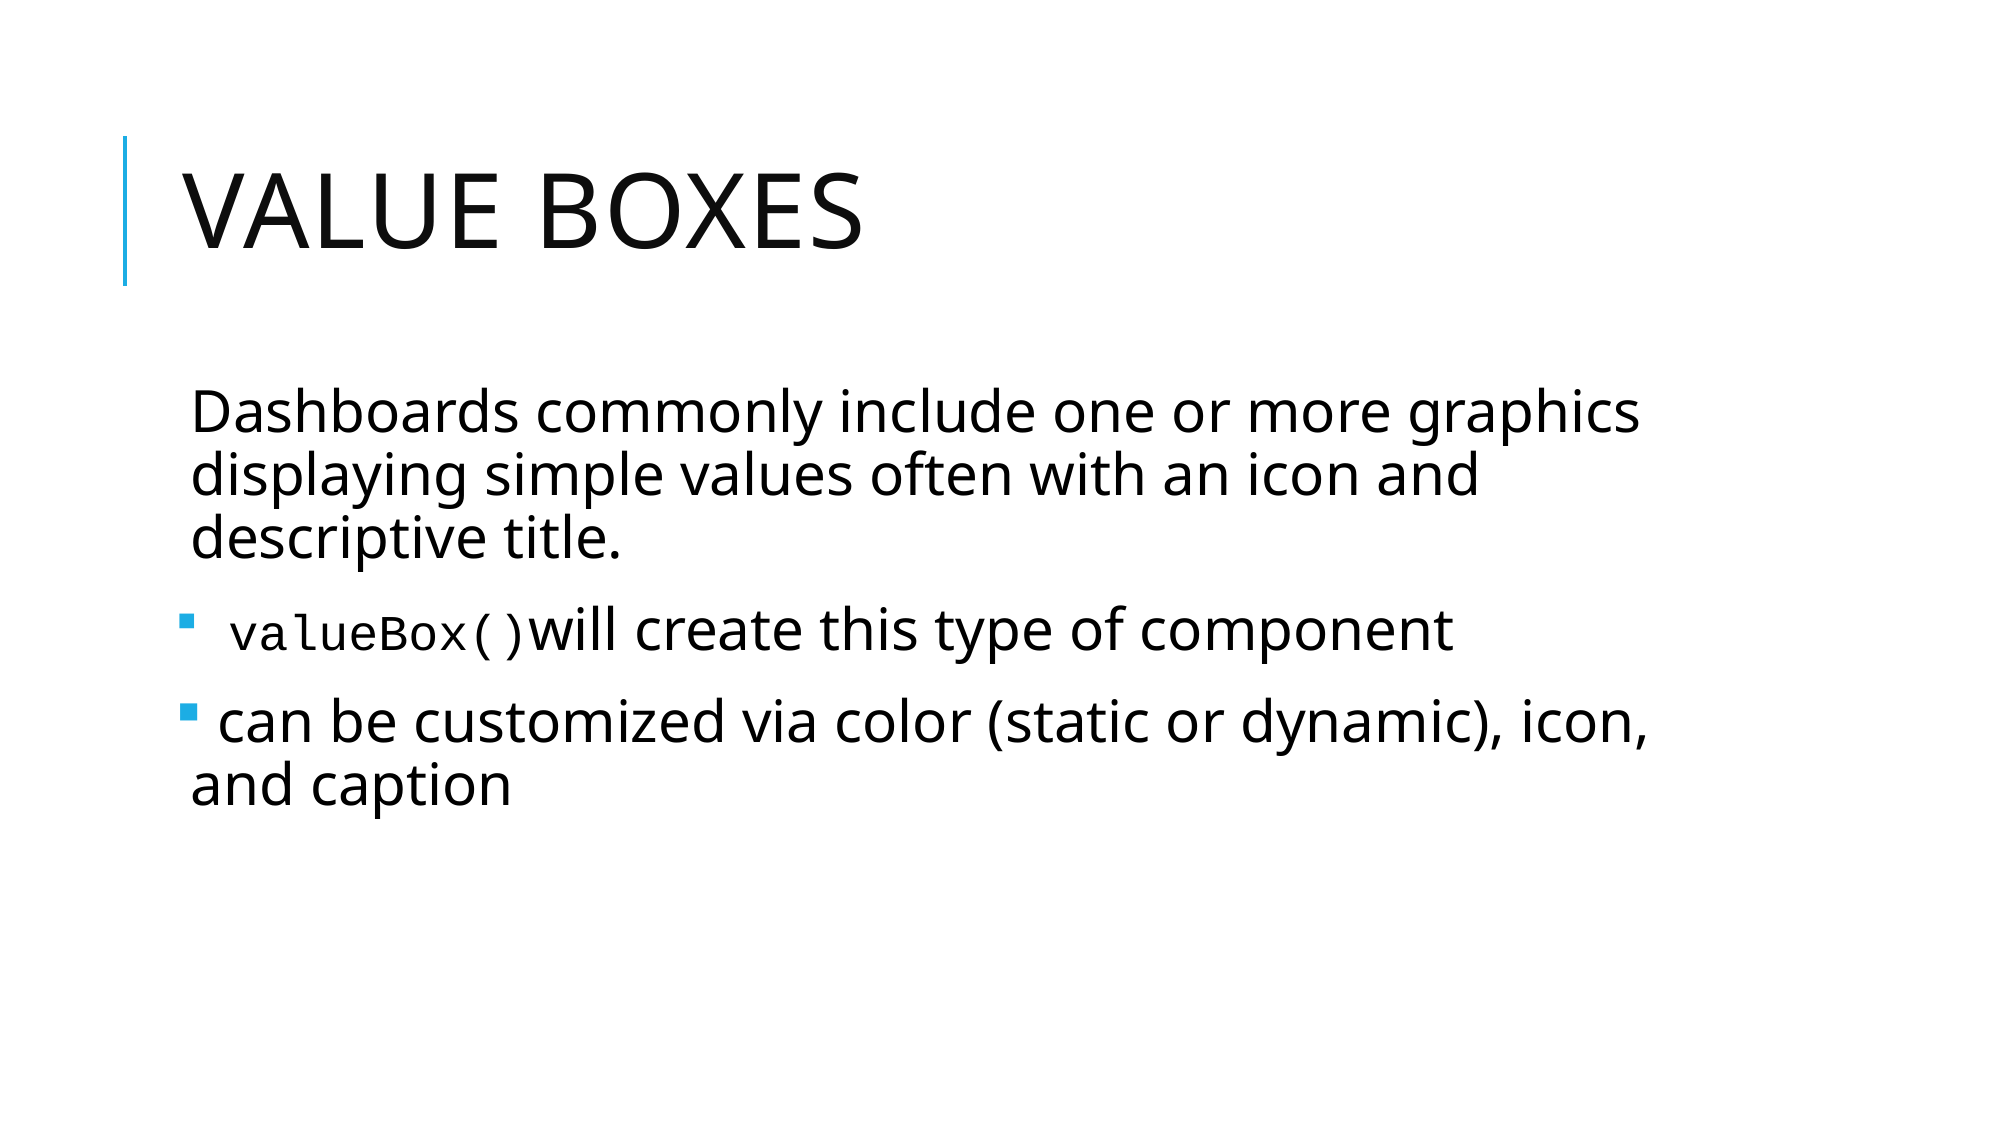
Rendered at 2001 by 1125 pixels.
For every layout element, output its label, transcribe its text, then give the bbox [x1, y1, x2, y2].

list Dashboards commonly include one or more graphics displaying simple values often with an icon and descriptive title. valueBox()will create this type of component can be customized via color (static or dynamic), icon, and caption [168, 375, 1763, 1035]
title VALUE BOXES [168, 96, 1763, 342]
